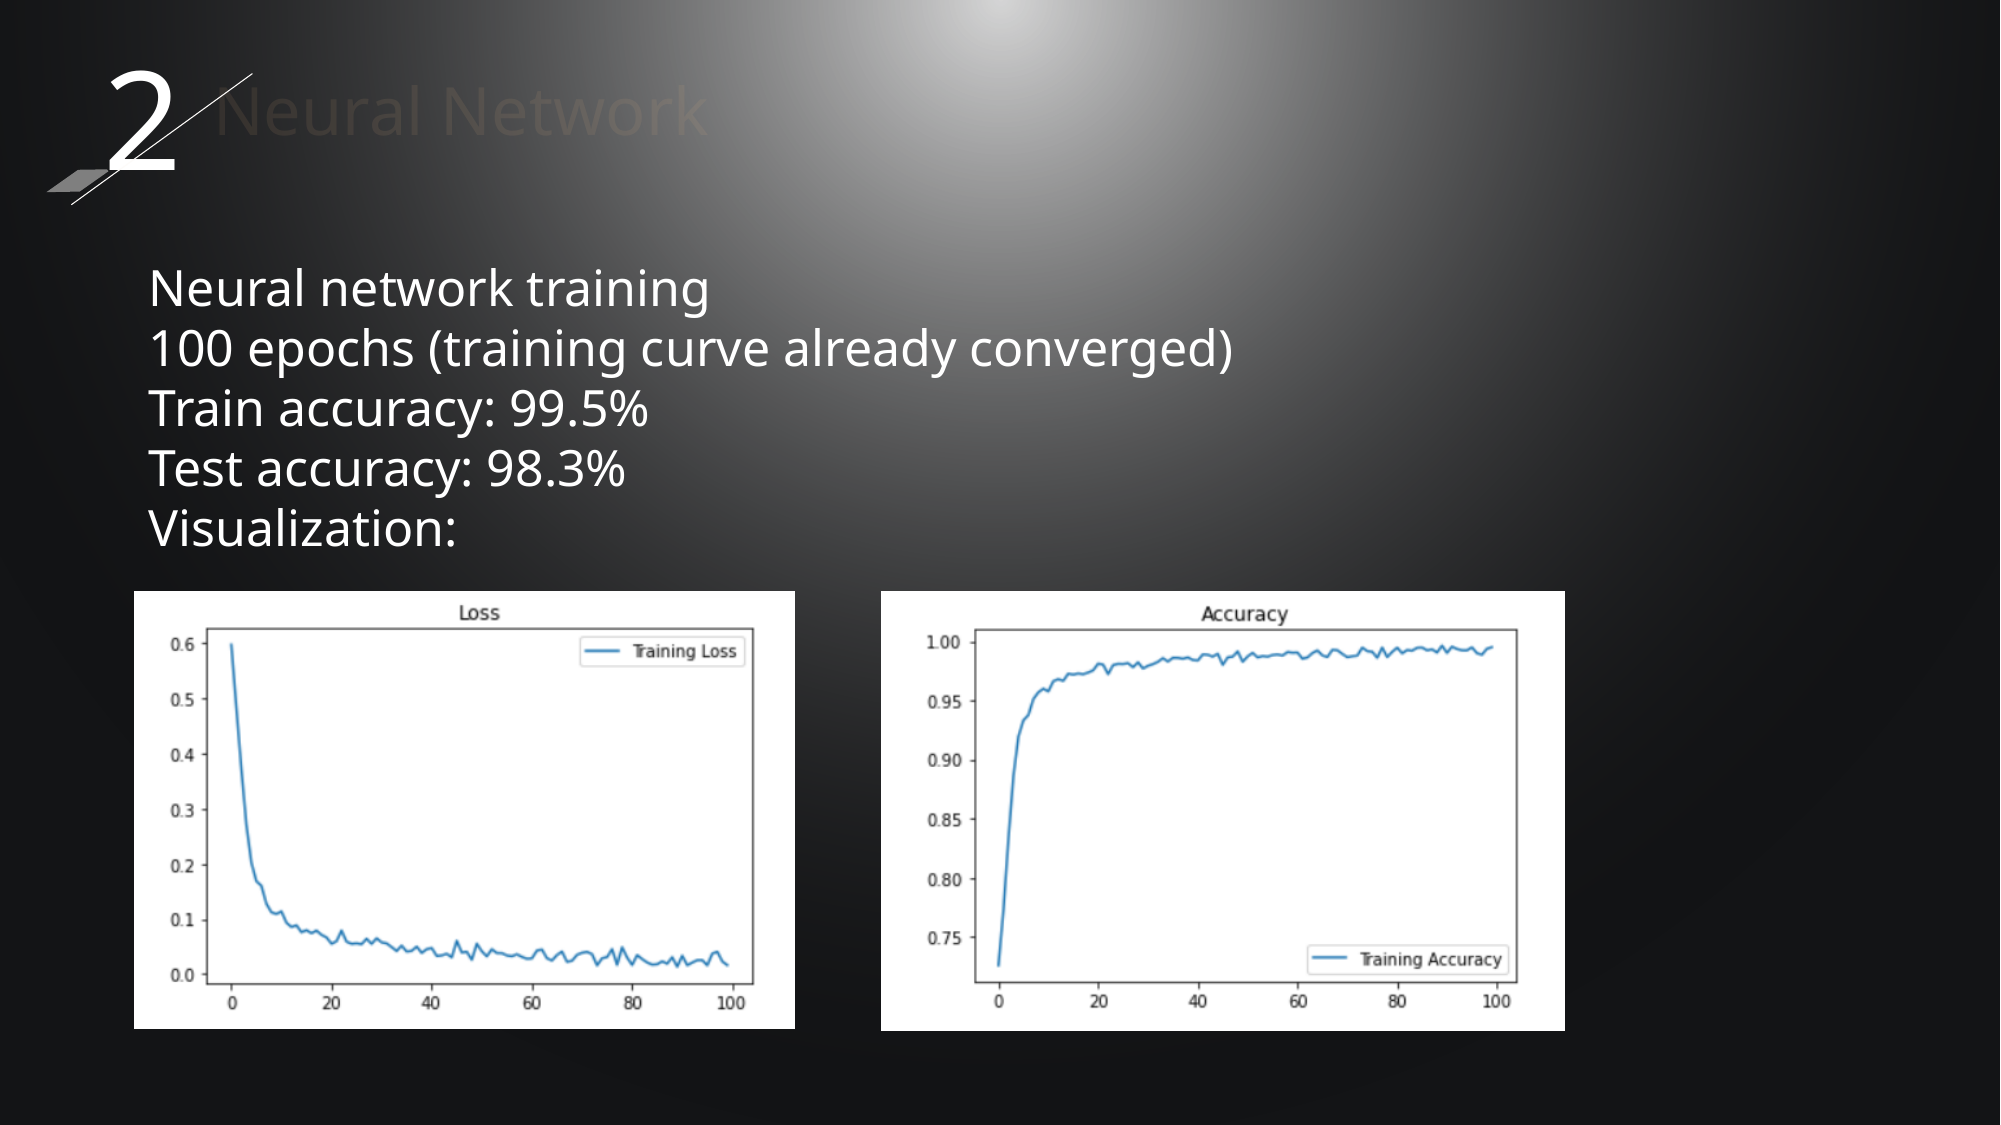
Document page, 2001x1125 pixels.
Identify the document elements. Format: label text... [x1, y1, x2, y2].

picture [881, 591, 1565, 1032]
picture [134, 591, 795, 1029]
text_box Neural Network [222, 61, 1455, 157]
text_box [88, 25, 222, 239]
text_box Neural network training 100 epochs (training curve already converged) Train accuracy: 99.5% Test accuracy: 98.3% Visualization: [134, 248, 1679, 564]
